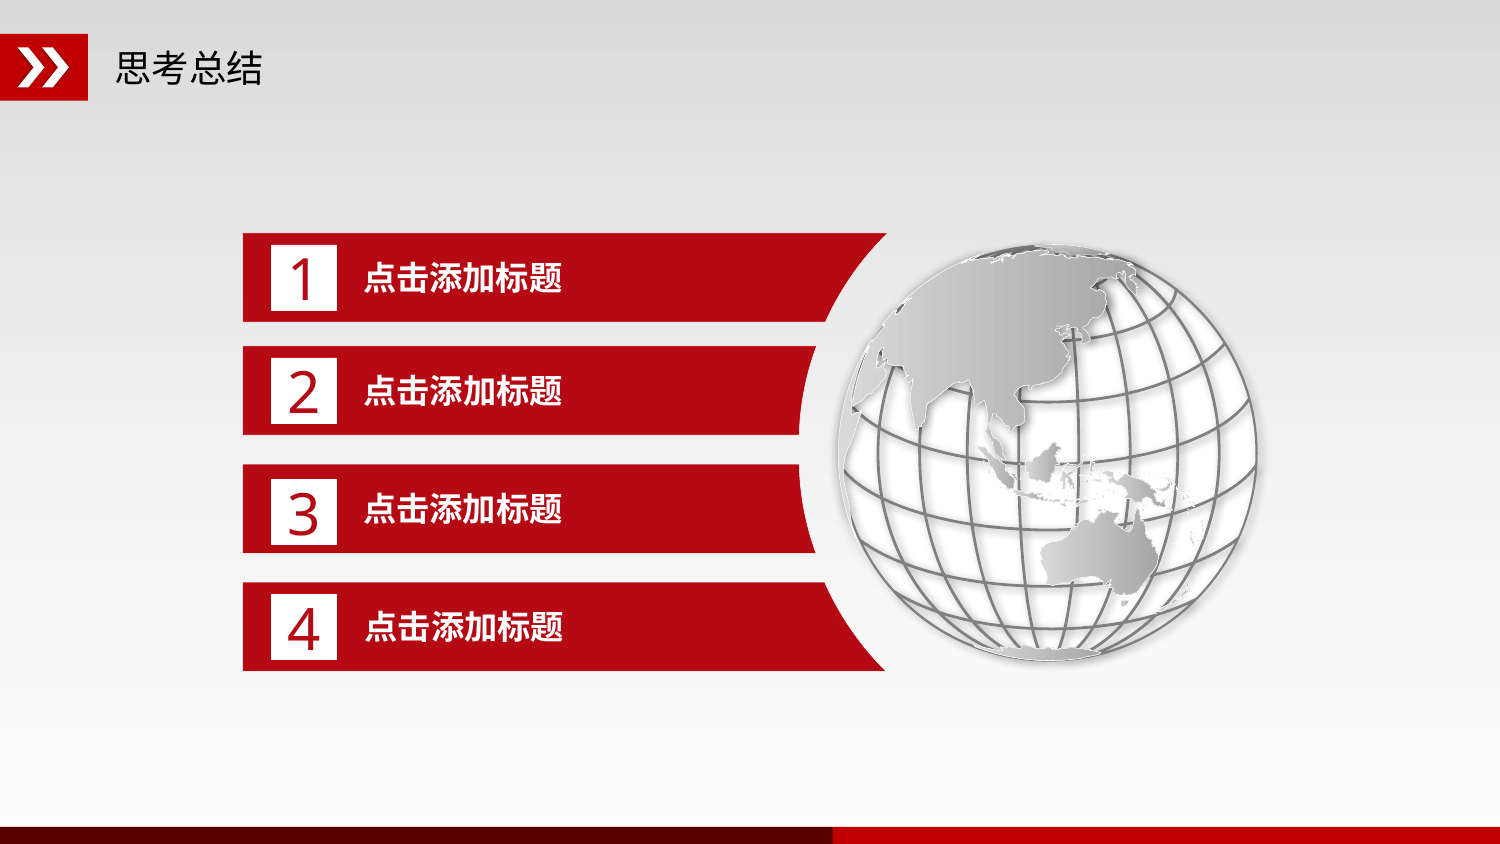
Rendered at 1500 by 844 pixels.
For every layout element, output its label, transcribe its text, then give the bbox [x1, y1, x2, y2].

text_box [242, 463, 817, 554]
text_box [242, 232, 889, 323]
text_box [242, 345, 817, 436]
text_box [242, 581, 887, 672]
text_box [837, 244, 1258, 662]
text_box 思考总结 [99, 37, 280, 97]
